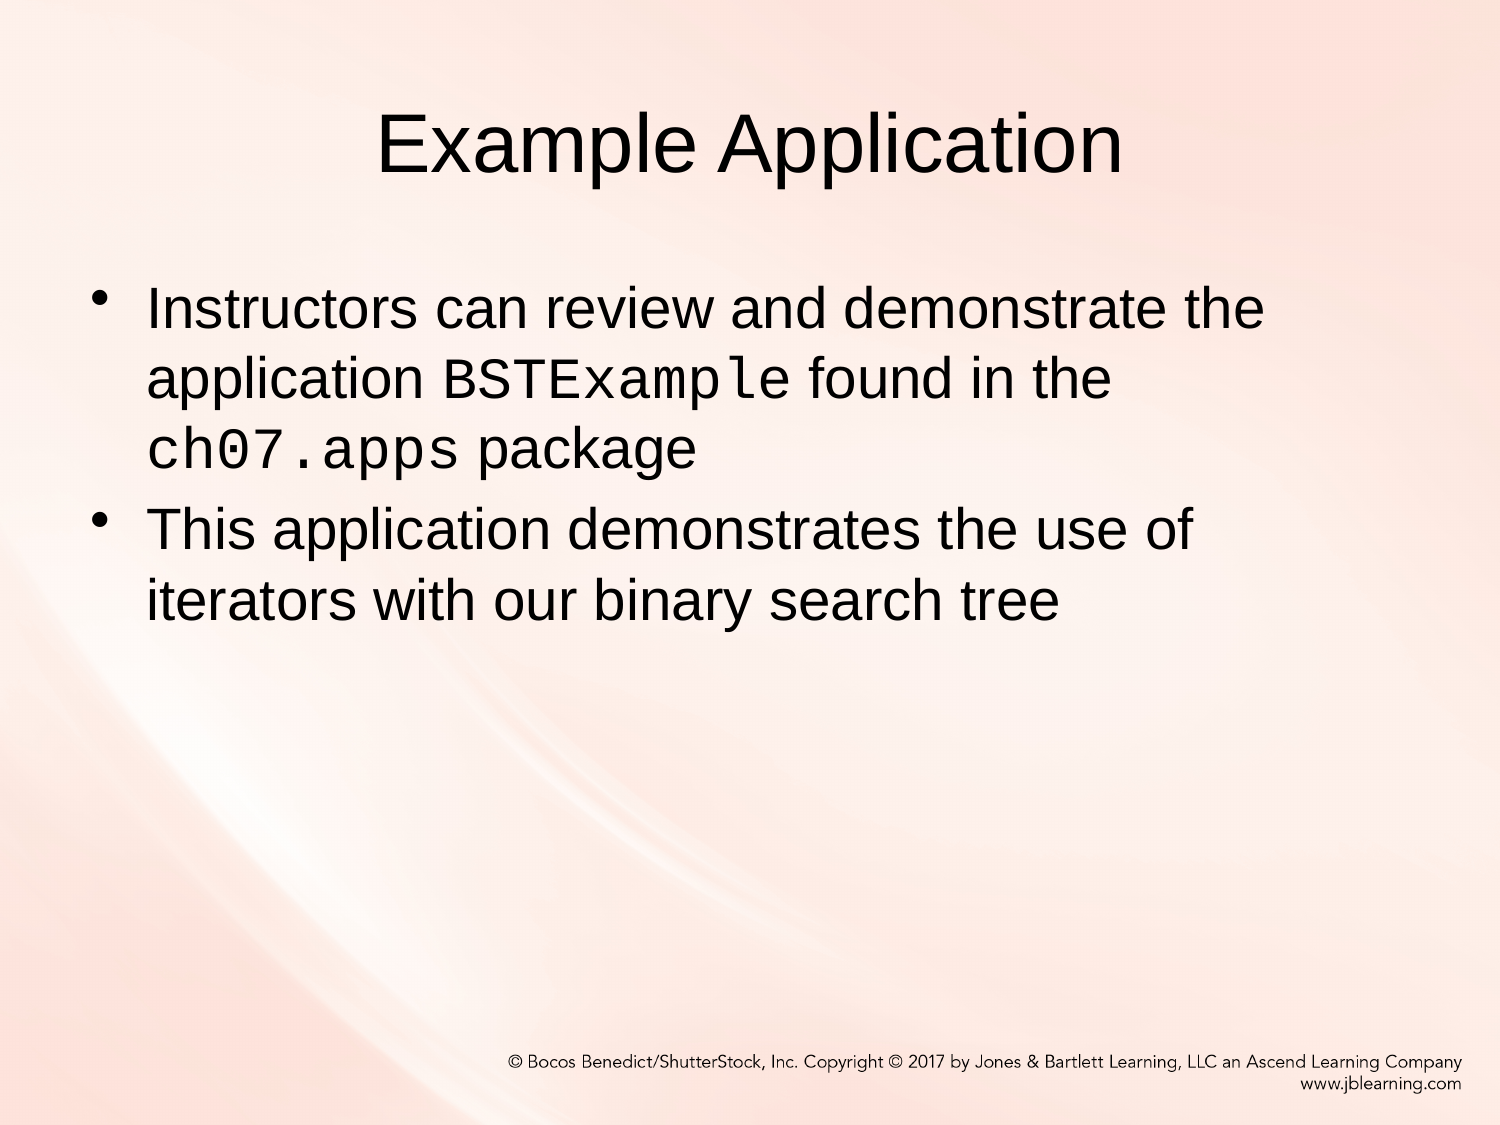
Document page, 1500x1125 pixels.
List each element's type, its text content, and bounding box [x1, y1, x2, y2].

title Example Application [75, 45, 1425, 233]
list Instructors can review and demonstrate the application BSTExample found in the ch07.apps package This application demonstrates the use of iterators with our binary search tree [75, 262, 1425, 1005]
picture [0, 0, 1500, 1125]
